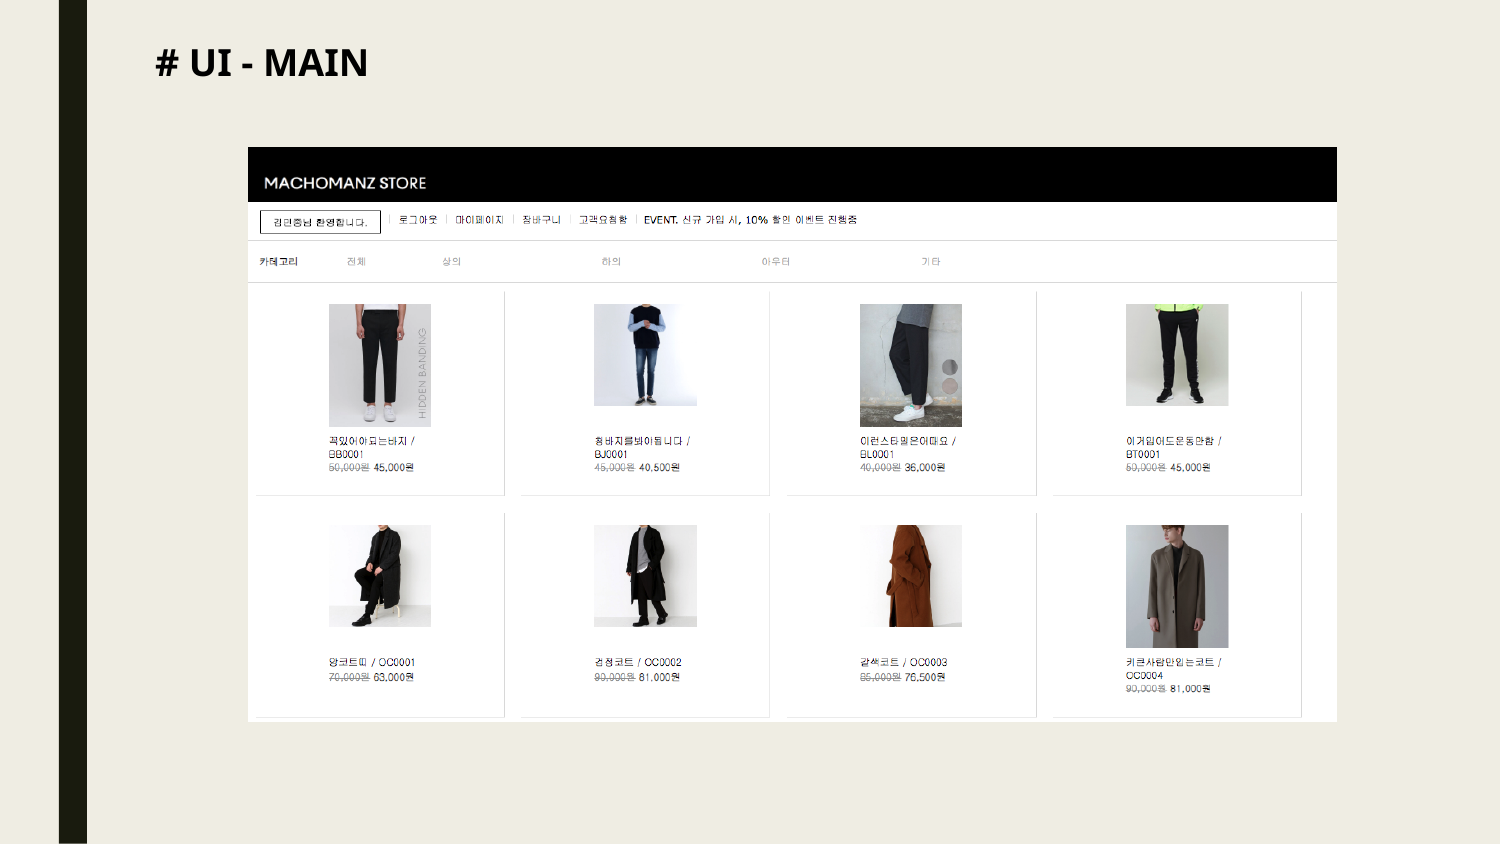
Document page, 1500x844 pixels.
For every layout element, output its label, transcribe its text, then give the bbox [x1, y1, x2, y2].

picture [248, 146, 1337, 723]
text_box # UI - MAIN [140, 23, 731, 115]
